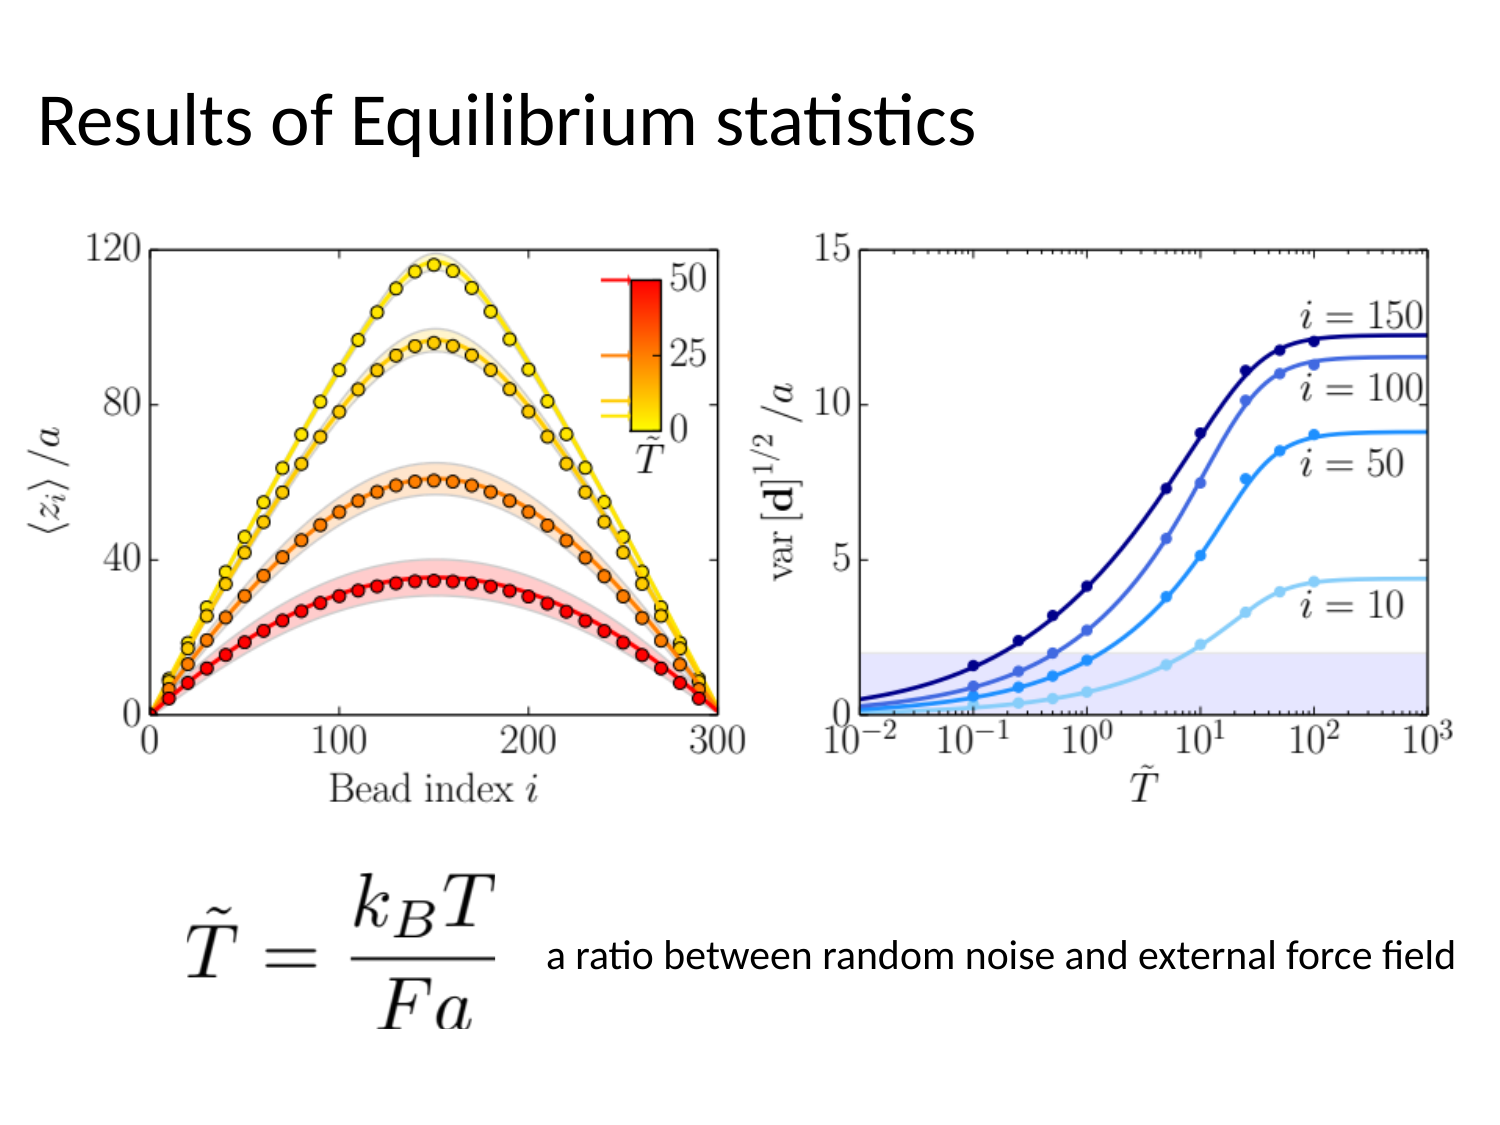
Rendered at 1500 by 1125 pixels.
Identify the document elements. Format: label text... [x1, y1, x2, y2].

text_box a ratio between random noise and external force field [531, 920, 1472, 985]
text_box Results of Equilibrium statistics [22, 62, 993, 168]
picture [186, 872, 496, 1029]
picture [0, 220, 1500, 821]
